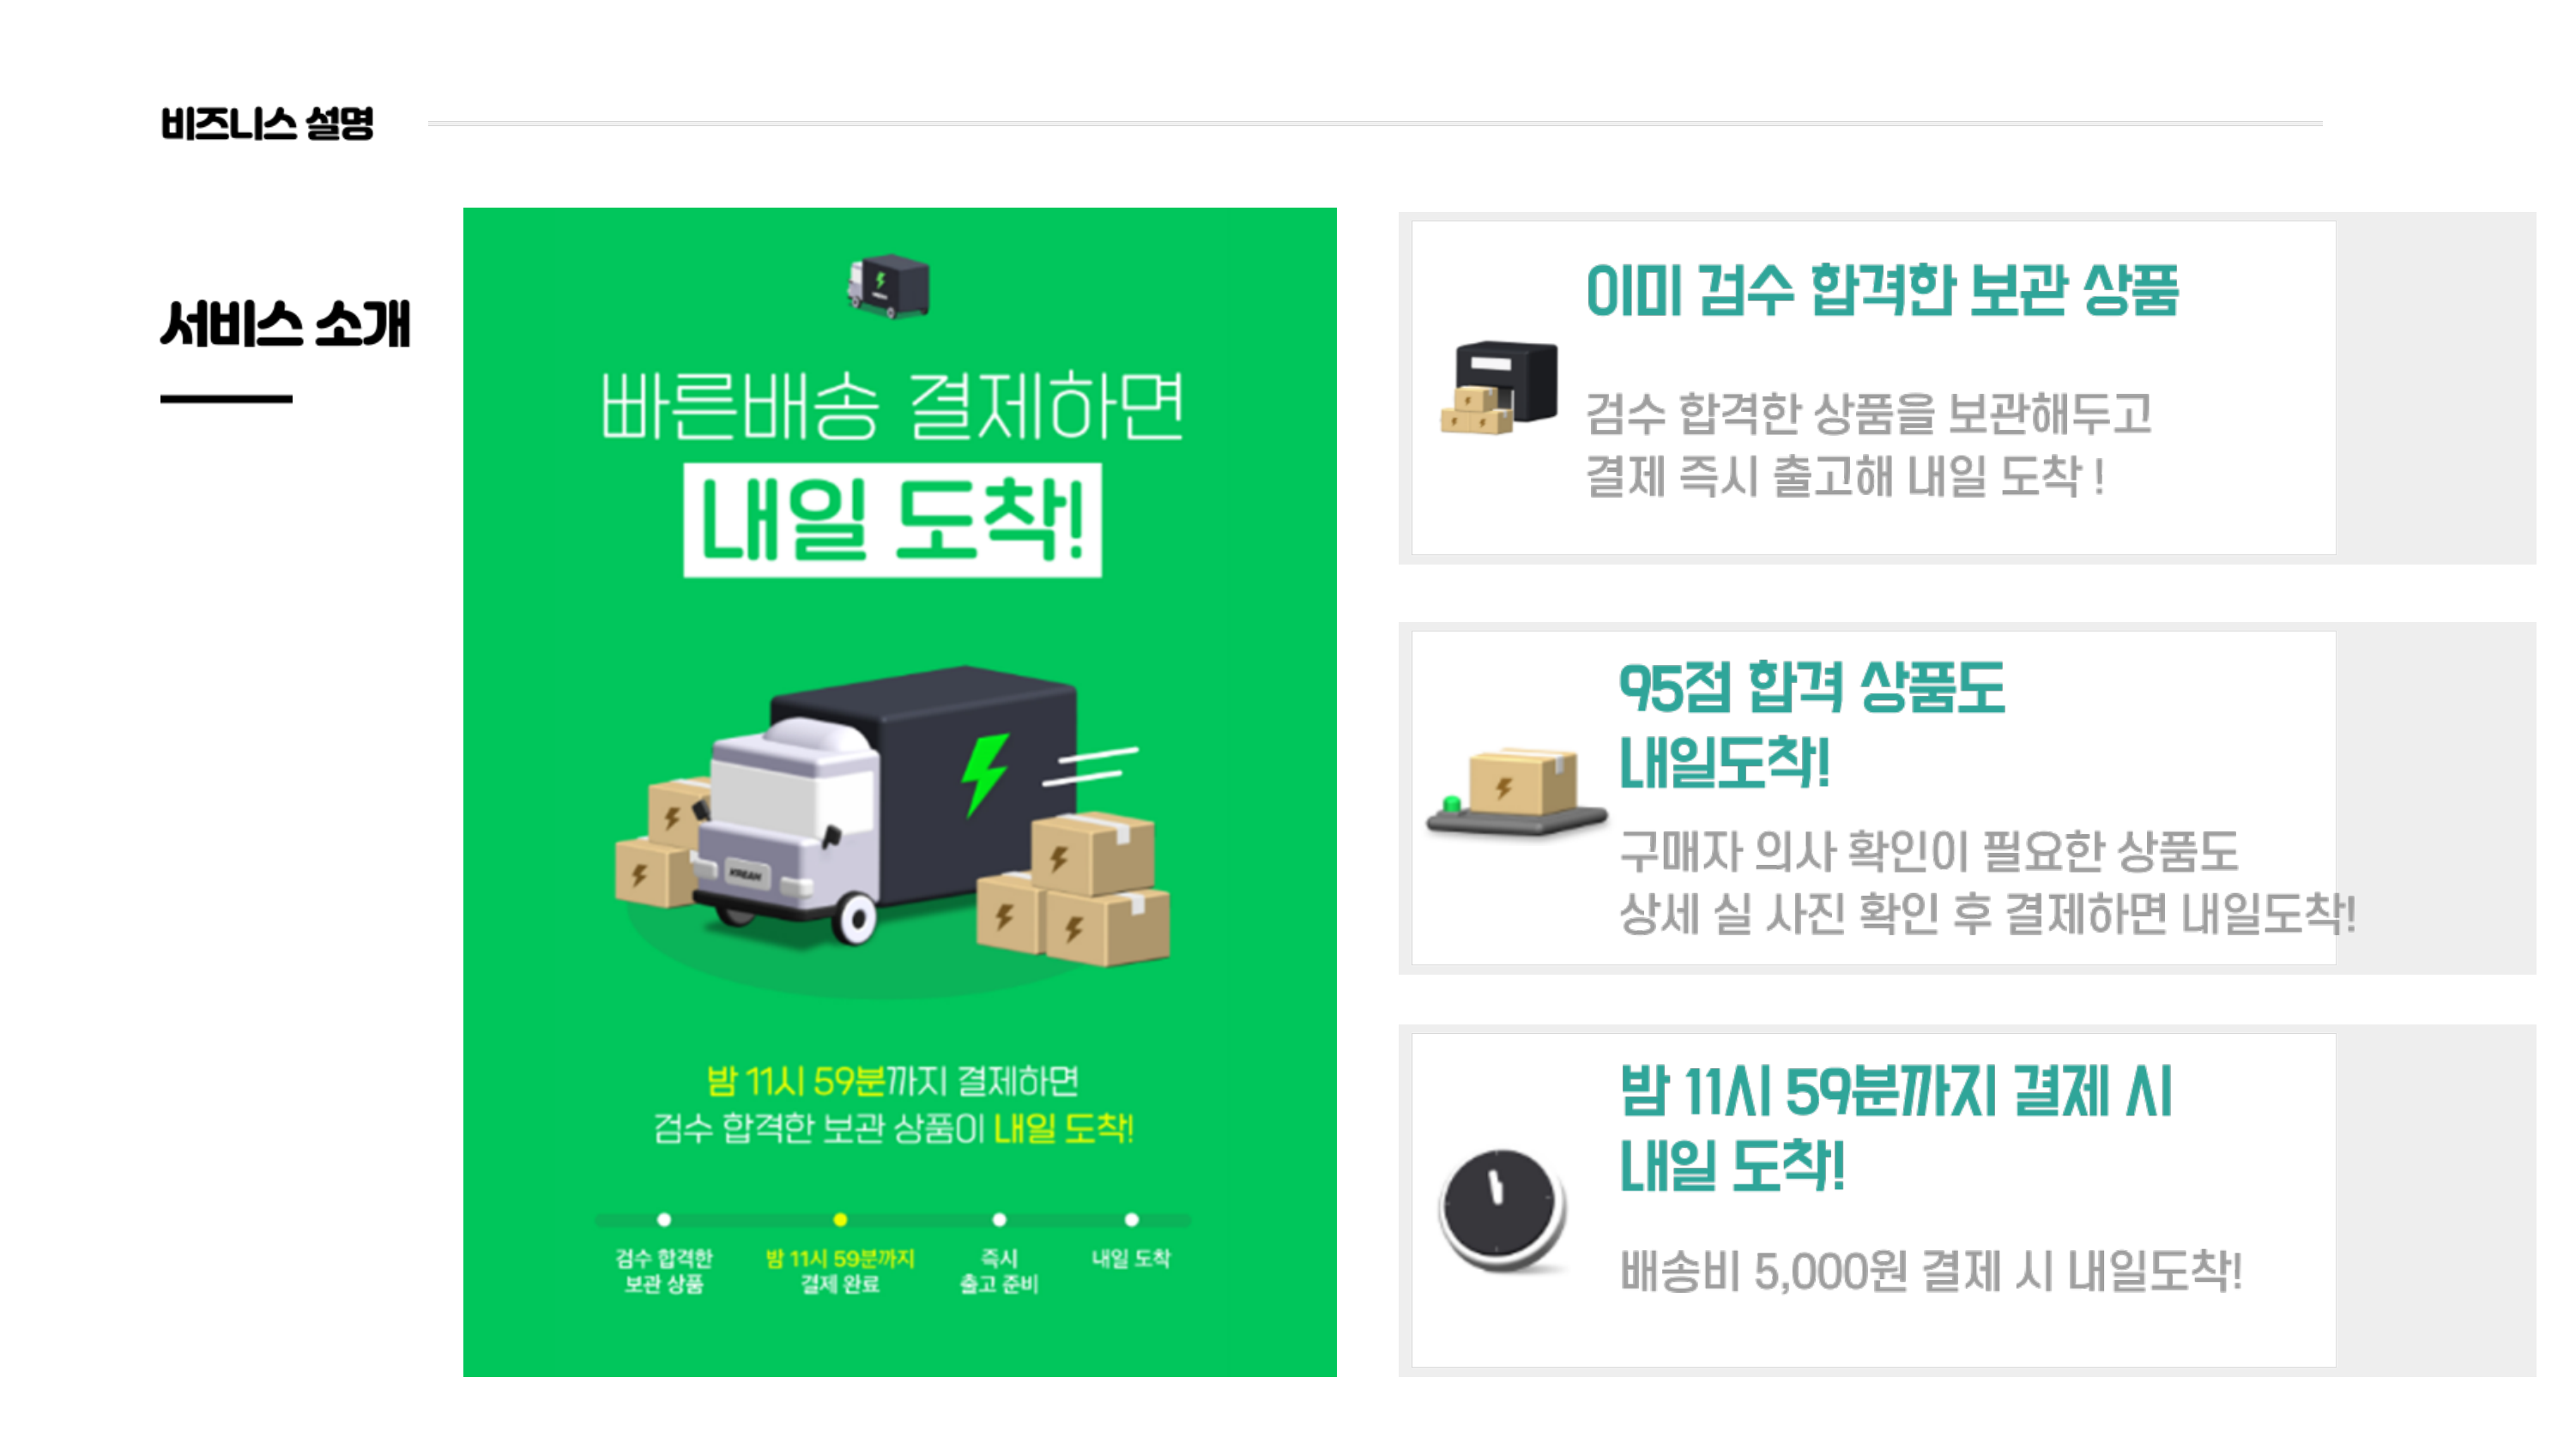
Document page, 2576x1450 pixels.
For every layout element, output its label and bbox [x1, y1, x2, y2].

text_box [428, 118, 2324, 130]
picture [144, 265, 459, 405]
picture [1601, 632, 2405, 986]
text_box [1420, 1127, 1583, 1283]
text_box [160, 384, 293, 415]
picture [1566, 238, 2235, 548]
picture [148, 83, 409, 181]
text_box [1418, 728, 1599, 847]
text_box [463, 208, 1337, 1377]
text_box [1399, 212, 2537, 565]
picture [1599, 1036, 2295, 1343]
text_box [1438, 333, 1564, 444]
text_box [1399, 622, 2537, 976]
text_box [1399, 1024, 2537, 1377]
